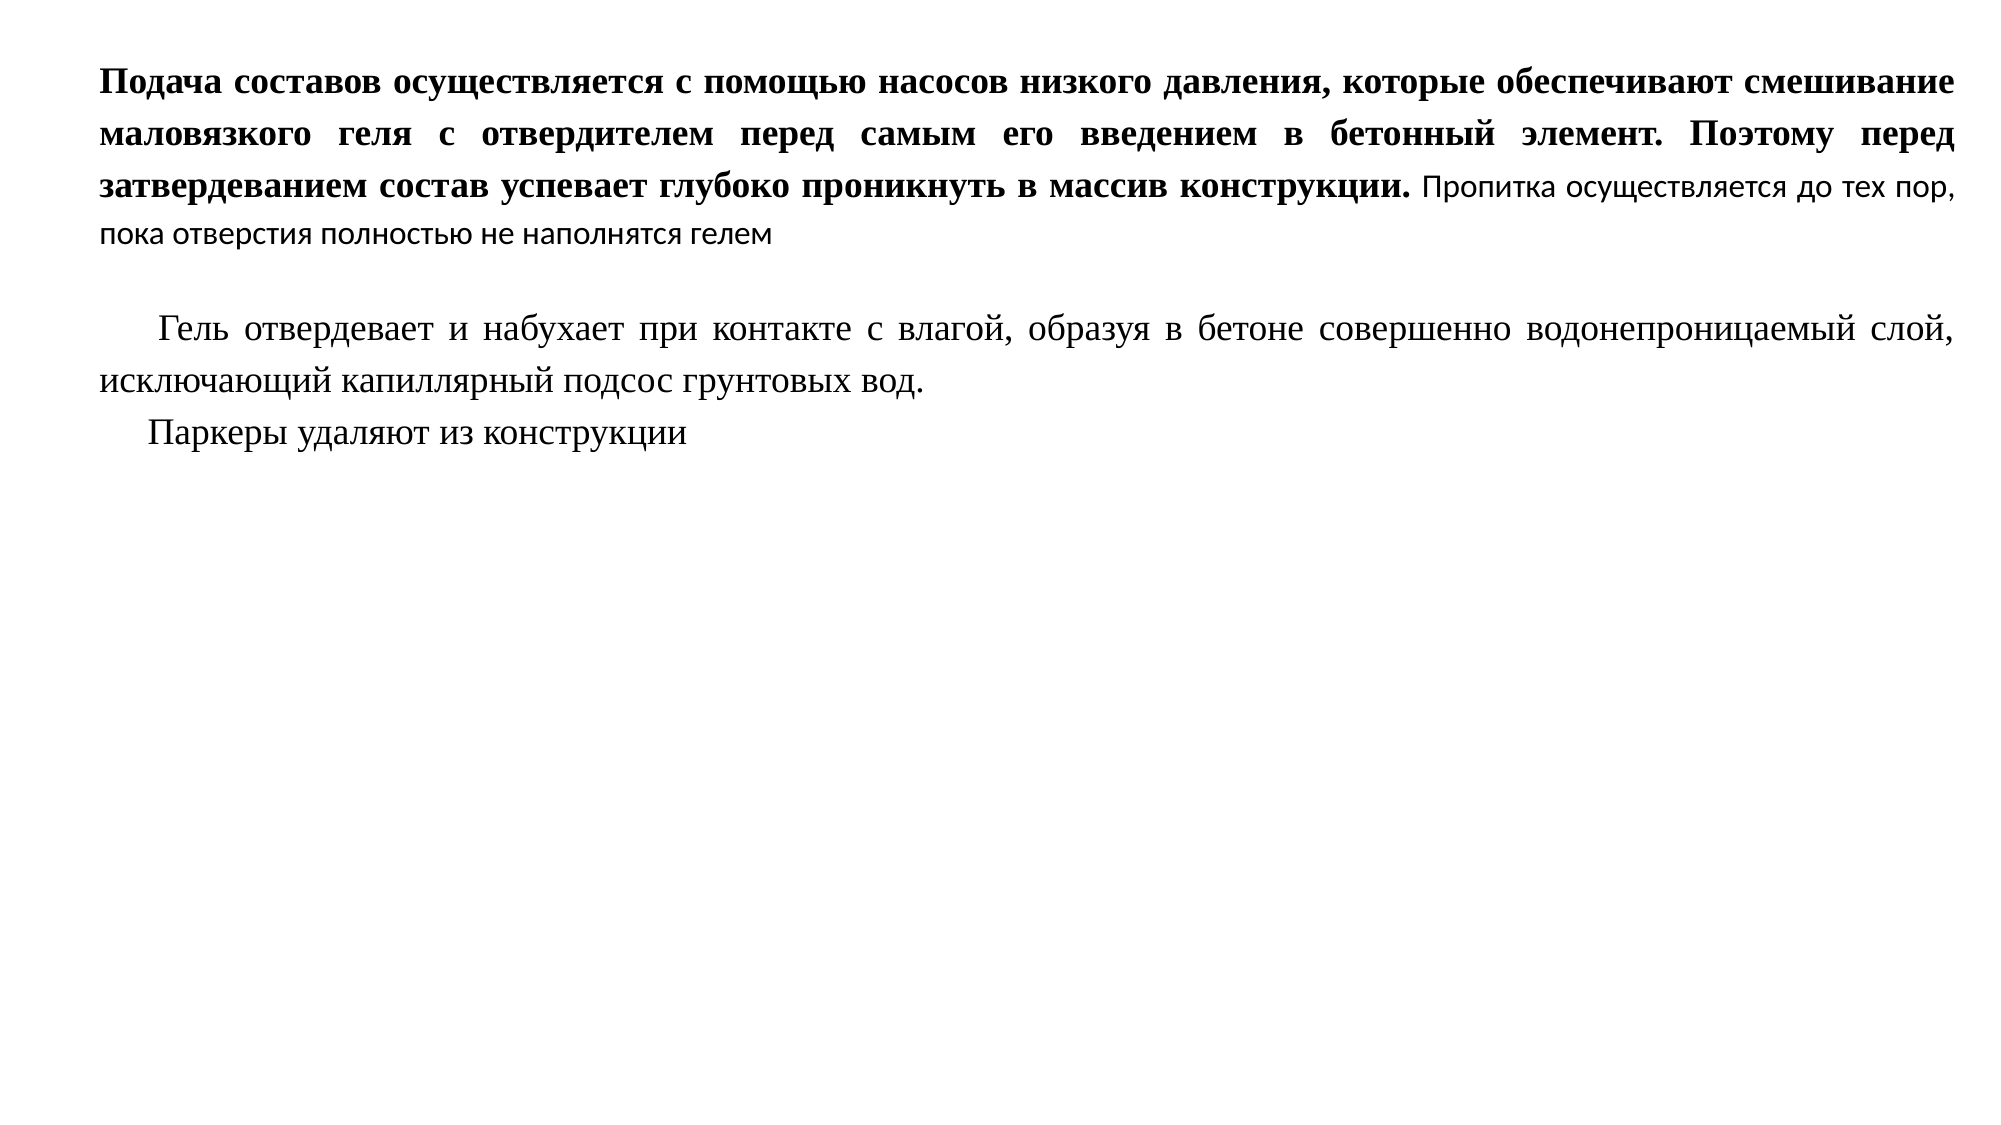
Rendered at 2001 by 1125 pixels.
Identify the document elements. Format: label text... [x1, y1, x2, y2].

text_box Подача составов осуществляется с помощью насосов низкого давления, которые обеспечивают смешивание маловязкого геля с отвердителем перед самым его введением в бетонный элемент. Поэтому перед затвердеванием состав успевает глубоко проникнуть в массив конструкции. Пропитка осуществляется до тех пор, пока отверстия полностью не наполнятся гелем  Гель отвердевает и набухает при контакте с влагой, образуя в бетоне совершенно водонепроницаемый слой, исключающий капиллярный подсос грунтовых вод.  Паркеры удаляют из конструкции [84, 42, 1972, 505]
